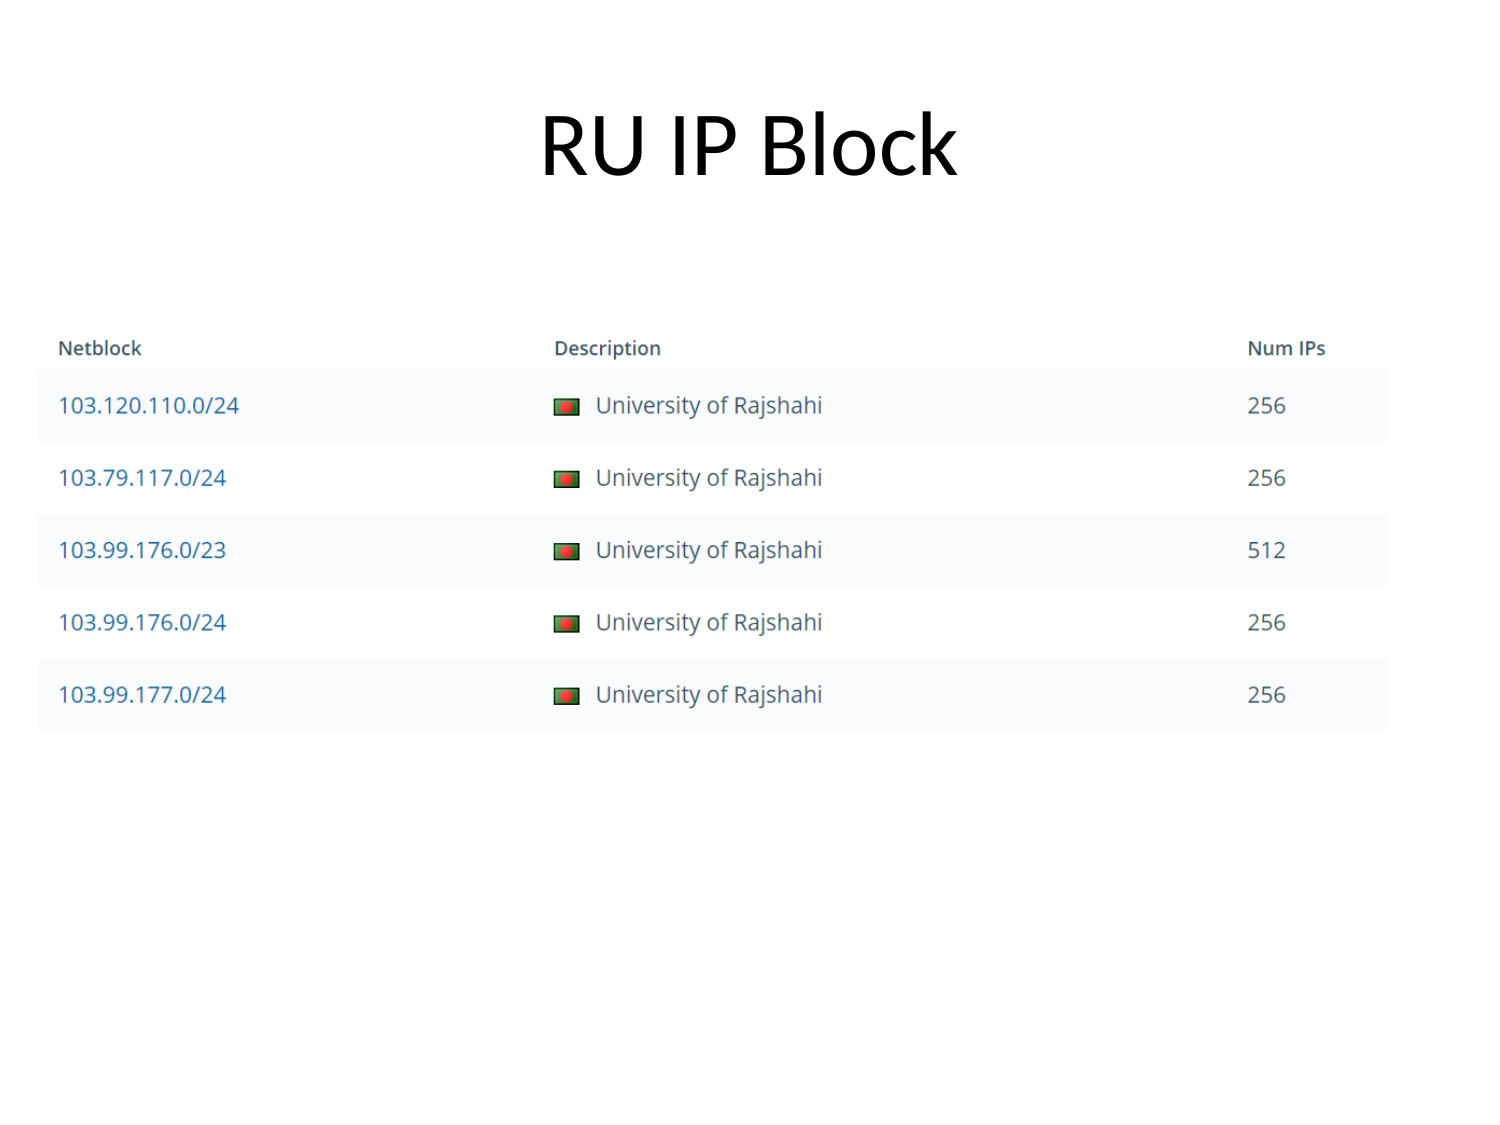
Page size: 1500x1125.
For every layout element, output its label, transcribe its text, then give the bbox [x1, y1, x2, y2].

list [37, 324, 1388, 760]
title RU IP Block [75, 45, 1425, 233]
